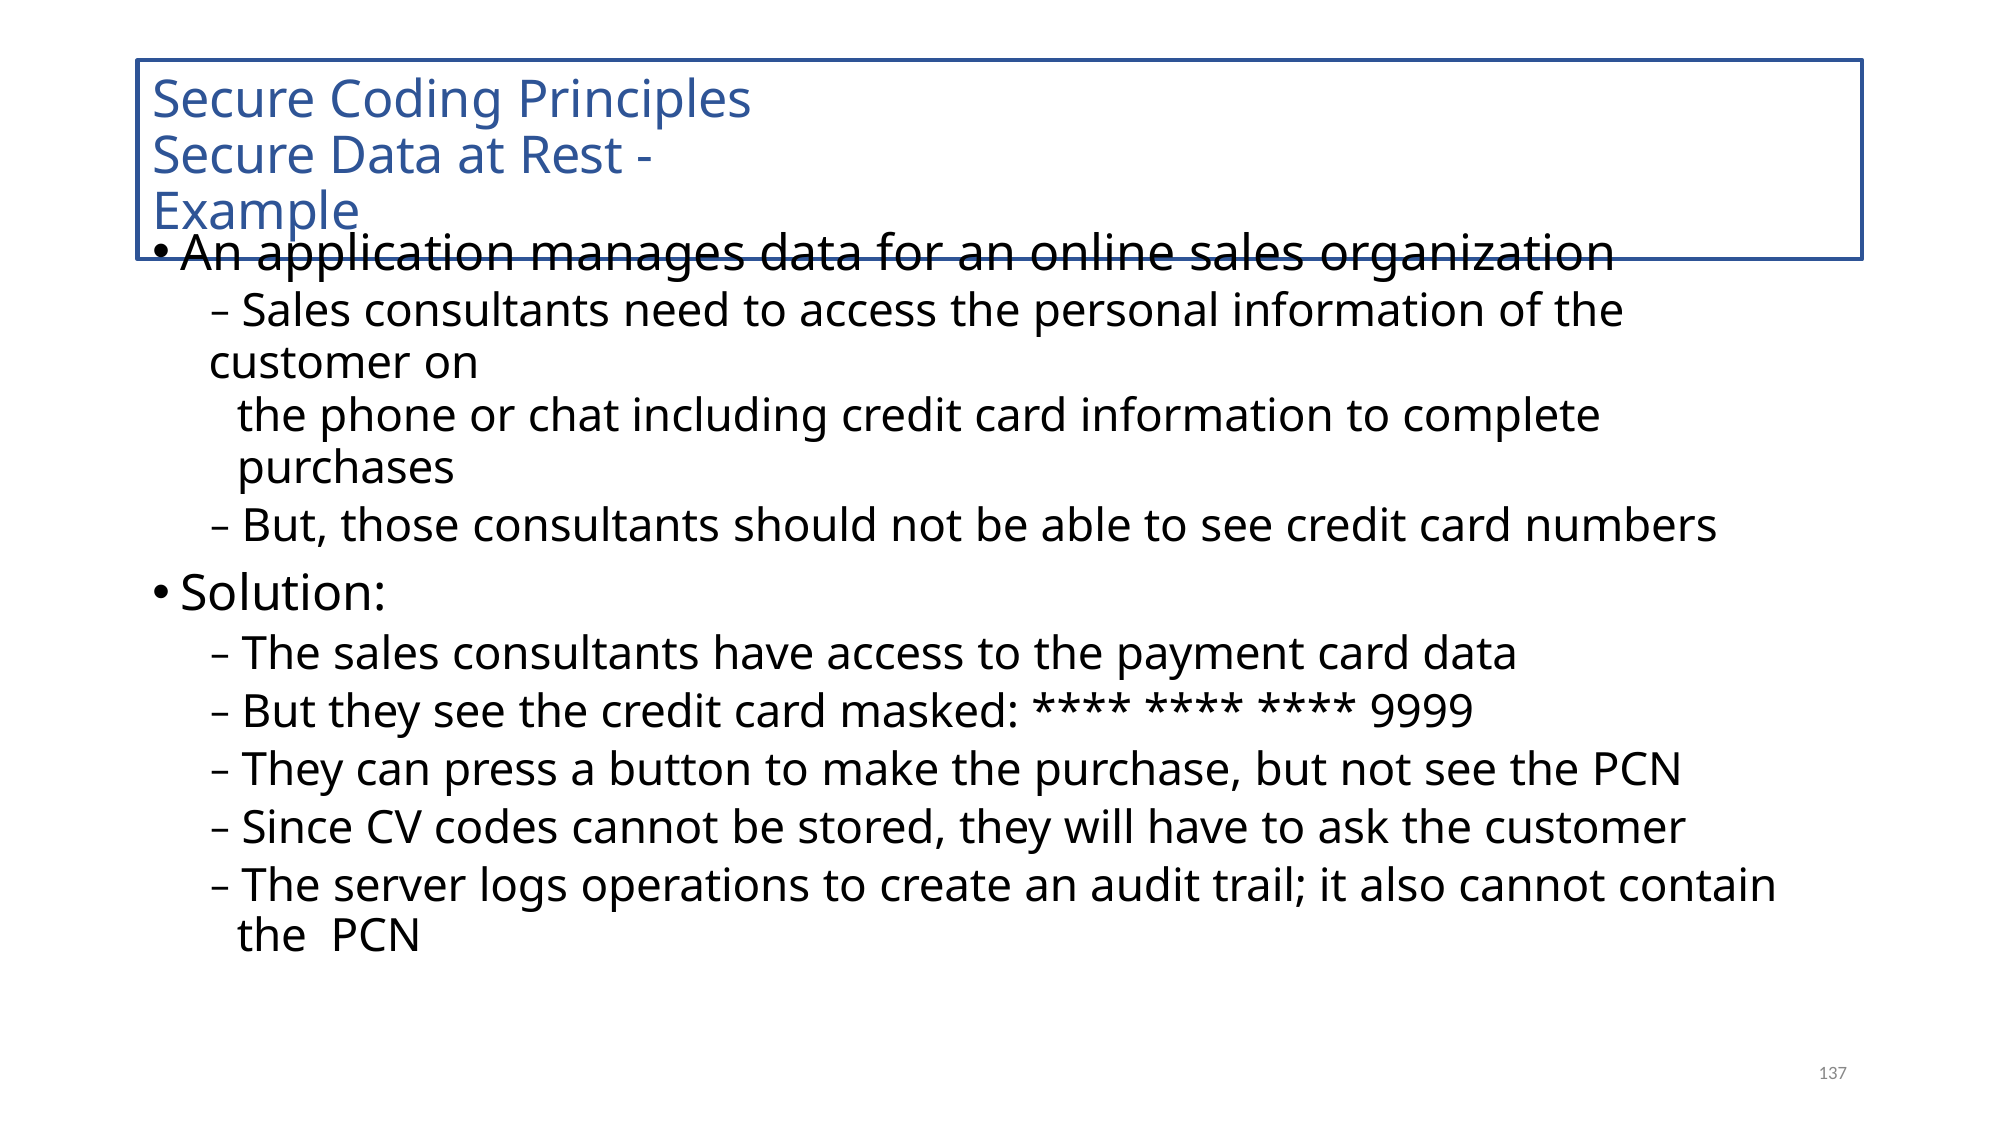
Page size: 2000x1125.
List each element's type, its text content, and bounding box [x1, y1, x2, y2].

slide_number 137 [1812, 1062, 1856, 1125]
text_box An application manages data for an online sales organization – Sales consultants need to access the personal information of the customer on the phone or chat including credit card information to complete purchases – But, those consultants should not be able to see credit card numbers Solution: – The sales consultants have access to the payment card data – But they see the credit card masked: **** **** **** 9999 – They can press a button to make the purchase, but not see the PCN – Since CV codes cannot be stored, they will have to ask the customer – The server logs operations to create an audit trail; it also cannot contain the PCN [150, 215, 1809, 961]
title Secure Coding Principles Secure Data at Rest - Example [137, 60, 1863, 260]
